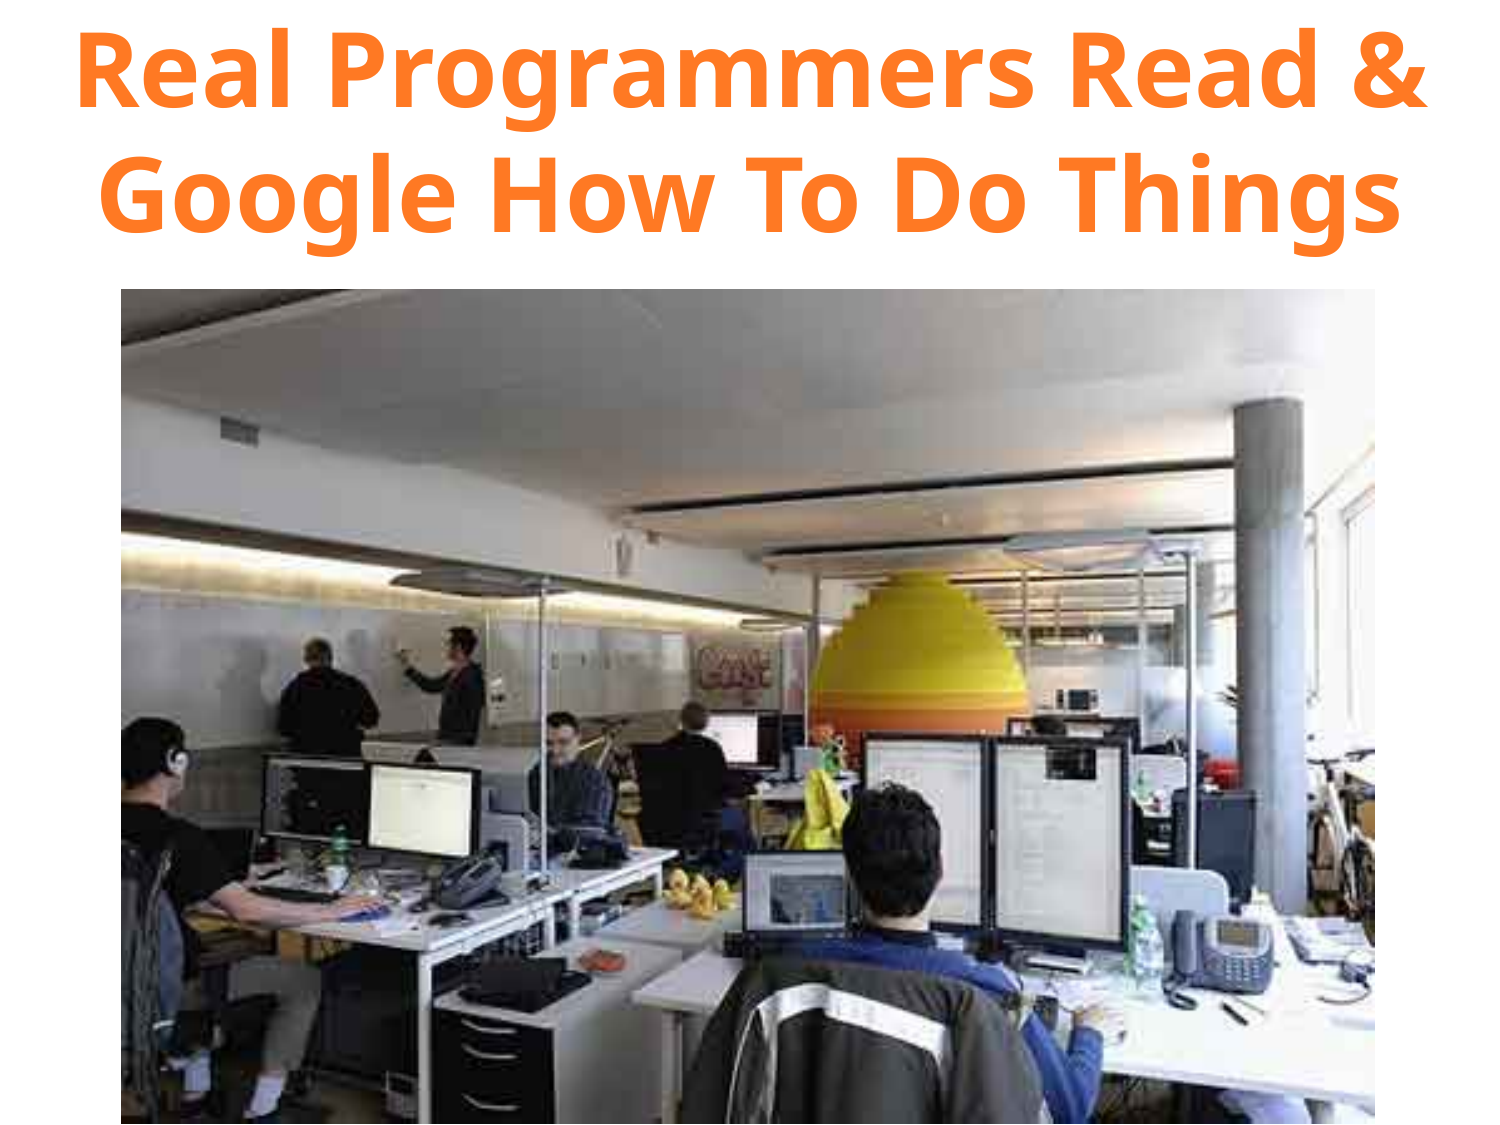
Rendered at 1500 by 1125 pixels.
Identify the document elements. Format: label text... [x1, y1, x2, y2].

title Real Programmers Read & Google How To Do Things [0, 34, 1500, 222]
picture [121, 289, 1375, 1125]
